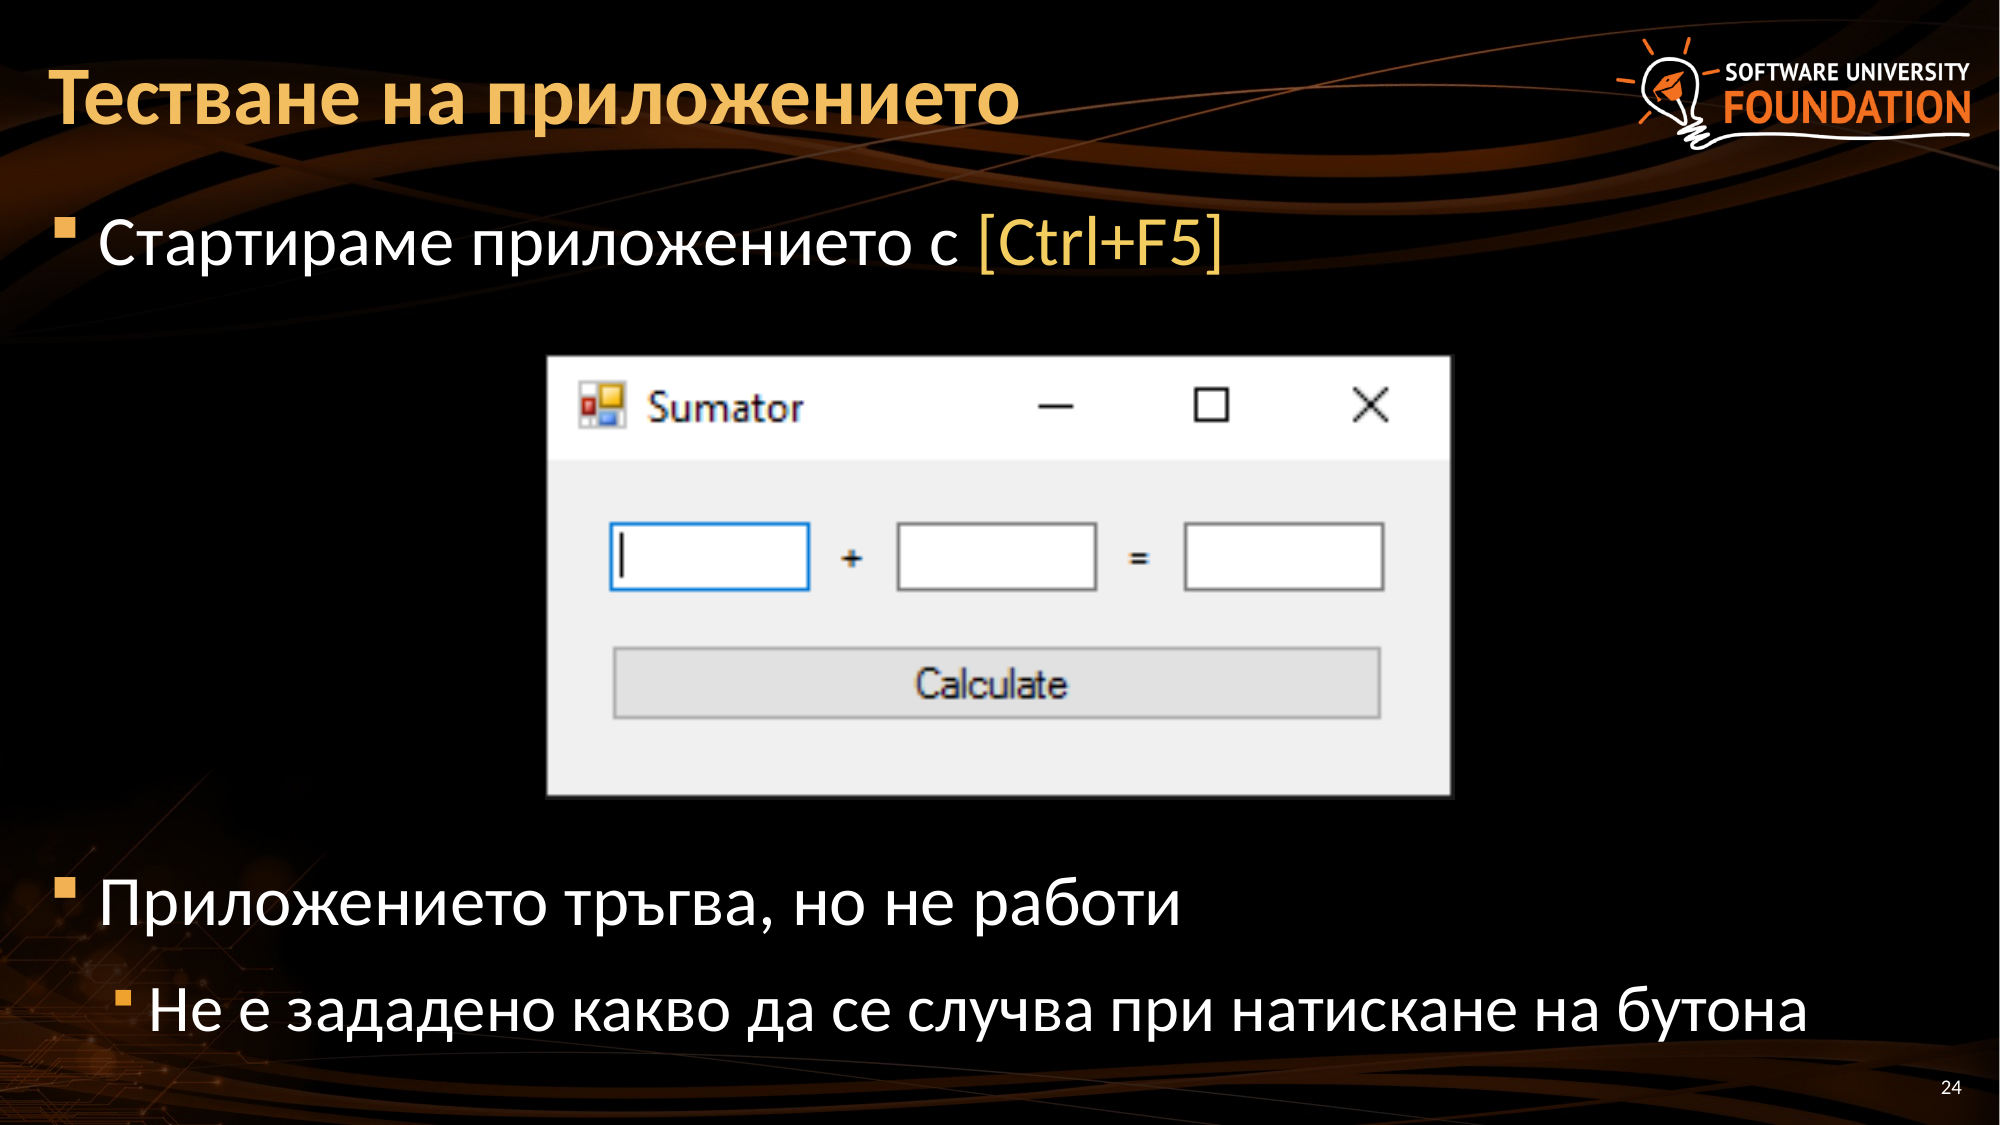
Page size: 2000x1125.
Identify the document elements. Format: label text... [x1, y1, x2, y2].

title Тестване на приложението [30, 6, 1602, 189]
list Стартираме приложението с [Ctrl+F5] Приложението тръгва, но не работи Не е зададено какво да се случва при натискане на бутона [31, 188, 1968, 1103]
picture [0, 0, 2000, 1125]
